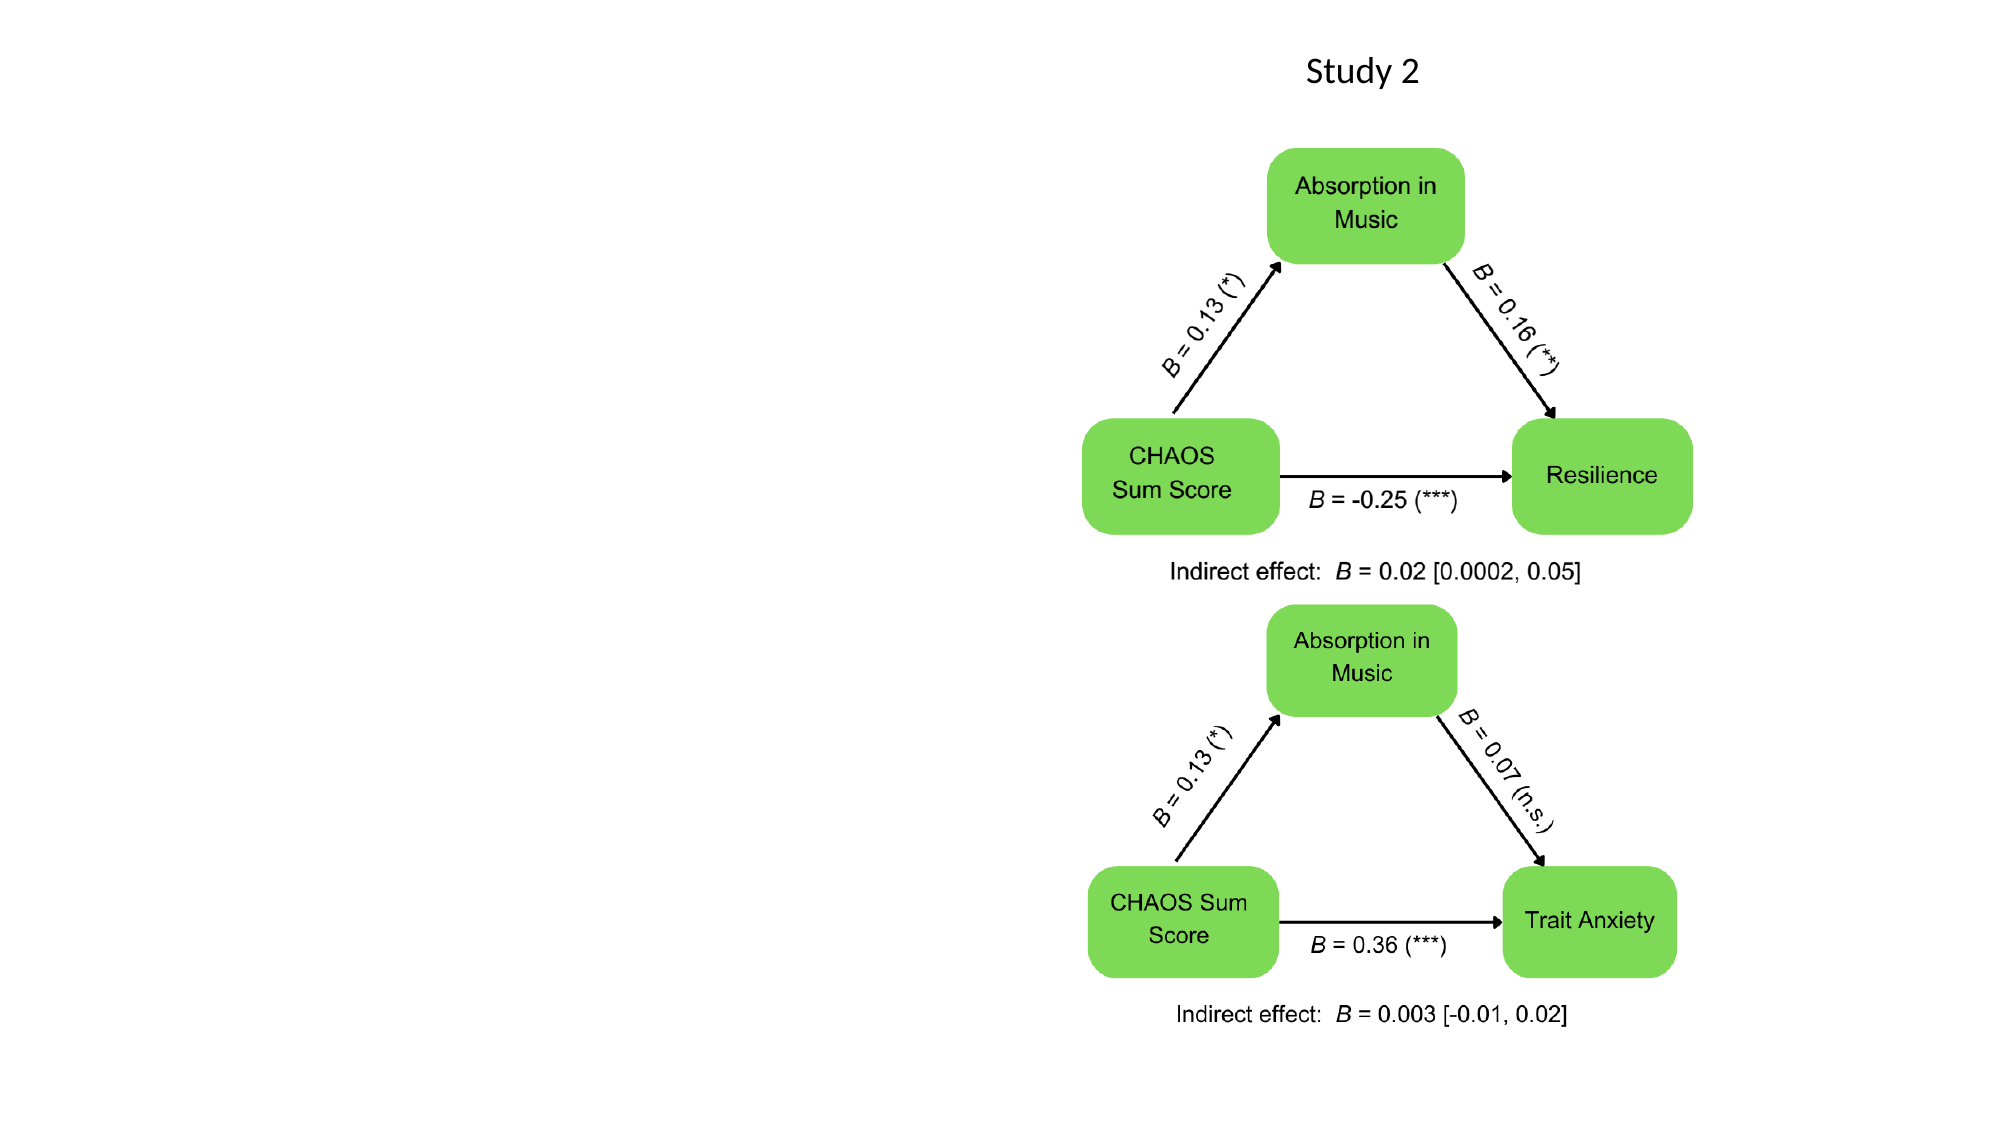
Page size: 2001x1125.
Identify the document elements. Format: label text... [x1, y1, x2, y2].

picture [1056, 116, 1715, 1087]
text_box Study 2 [1291, 38, 2000, 98]
